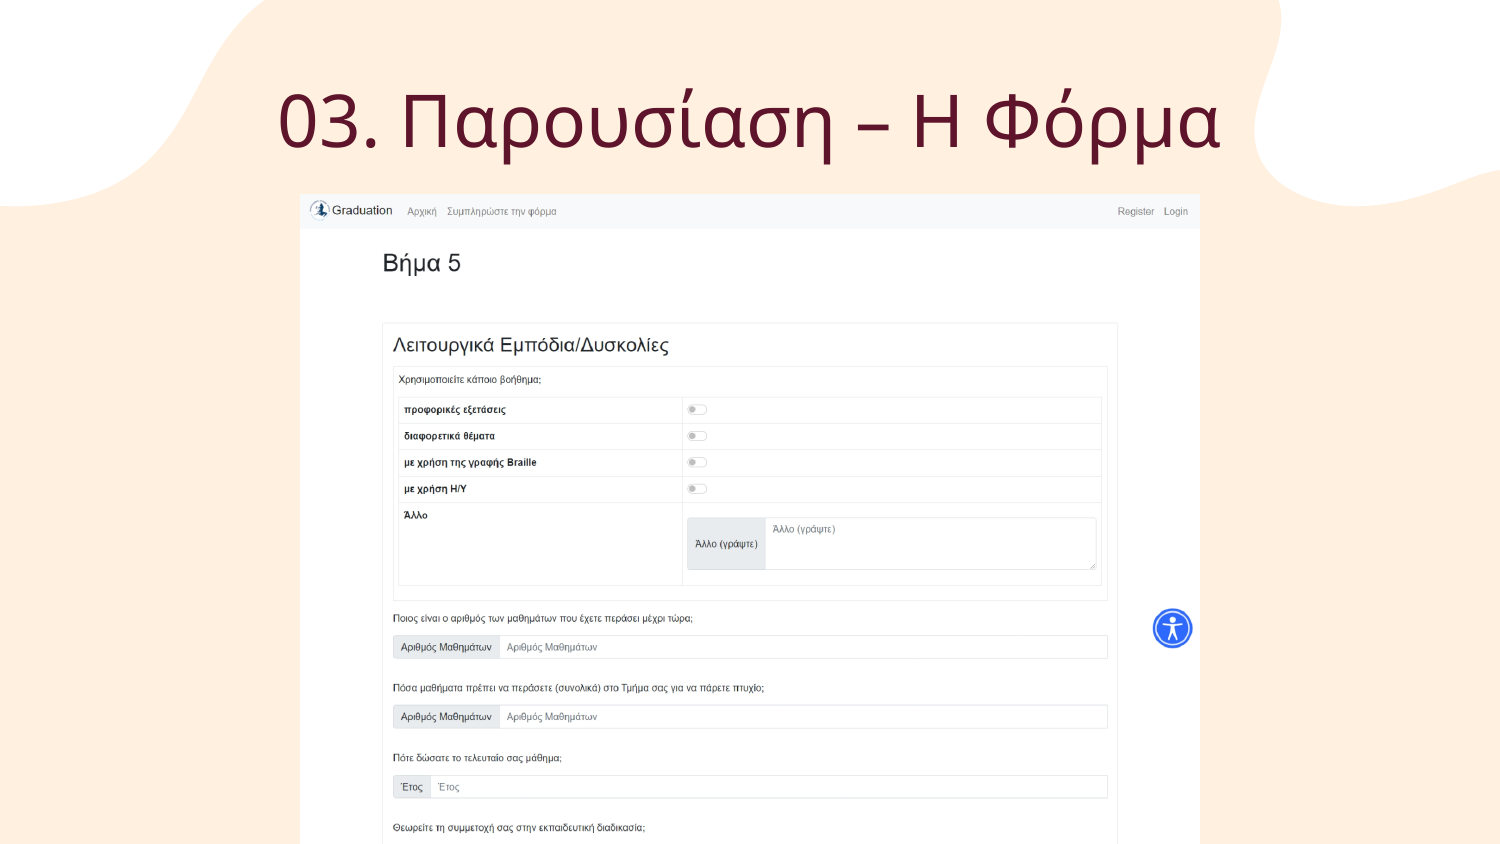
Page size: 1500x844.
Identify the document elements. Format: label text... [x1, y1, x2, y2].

picture [299, 194, 1201, 844]
title 03. Παρουσίαση – Η Φόρμα [88, 59, 1412, 154]
